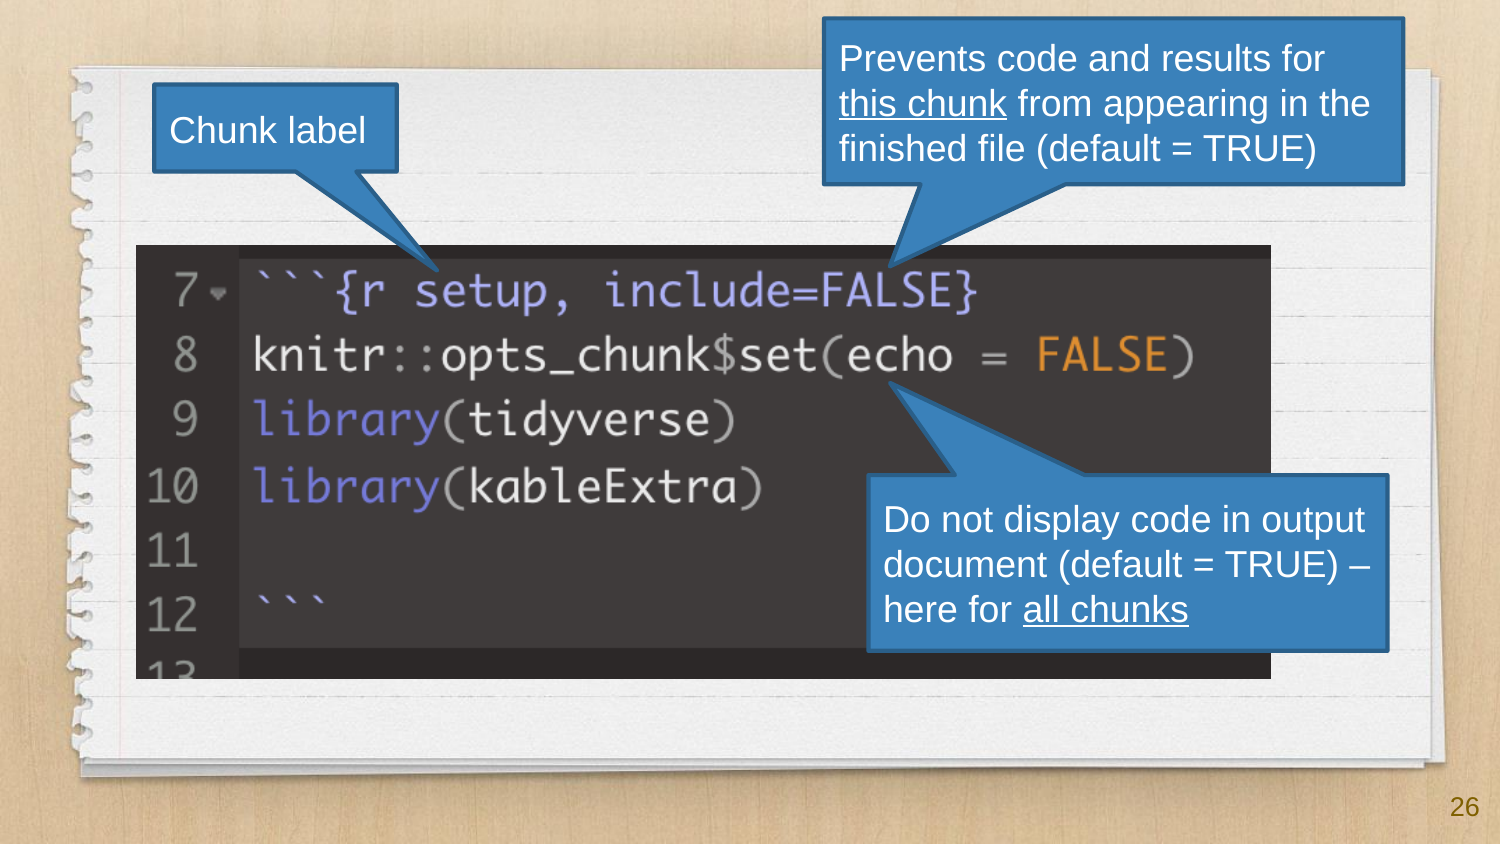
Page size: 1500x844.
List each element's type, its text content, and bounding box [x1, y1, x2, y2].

text_box Chunk label [152, 82, 419, 244]
text_box Prevents code and results for this chunk from appearing in the finished file (default = TRUE) [821, 16, 1406, 244]
text_box Do not display code in output document (default = TRUE) – here for all chunks [1277, 473, 1390, 653]
picture [0, 0, 1500, 844]
slide_number 26 [1429, 767, 1500, 844]
